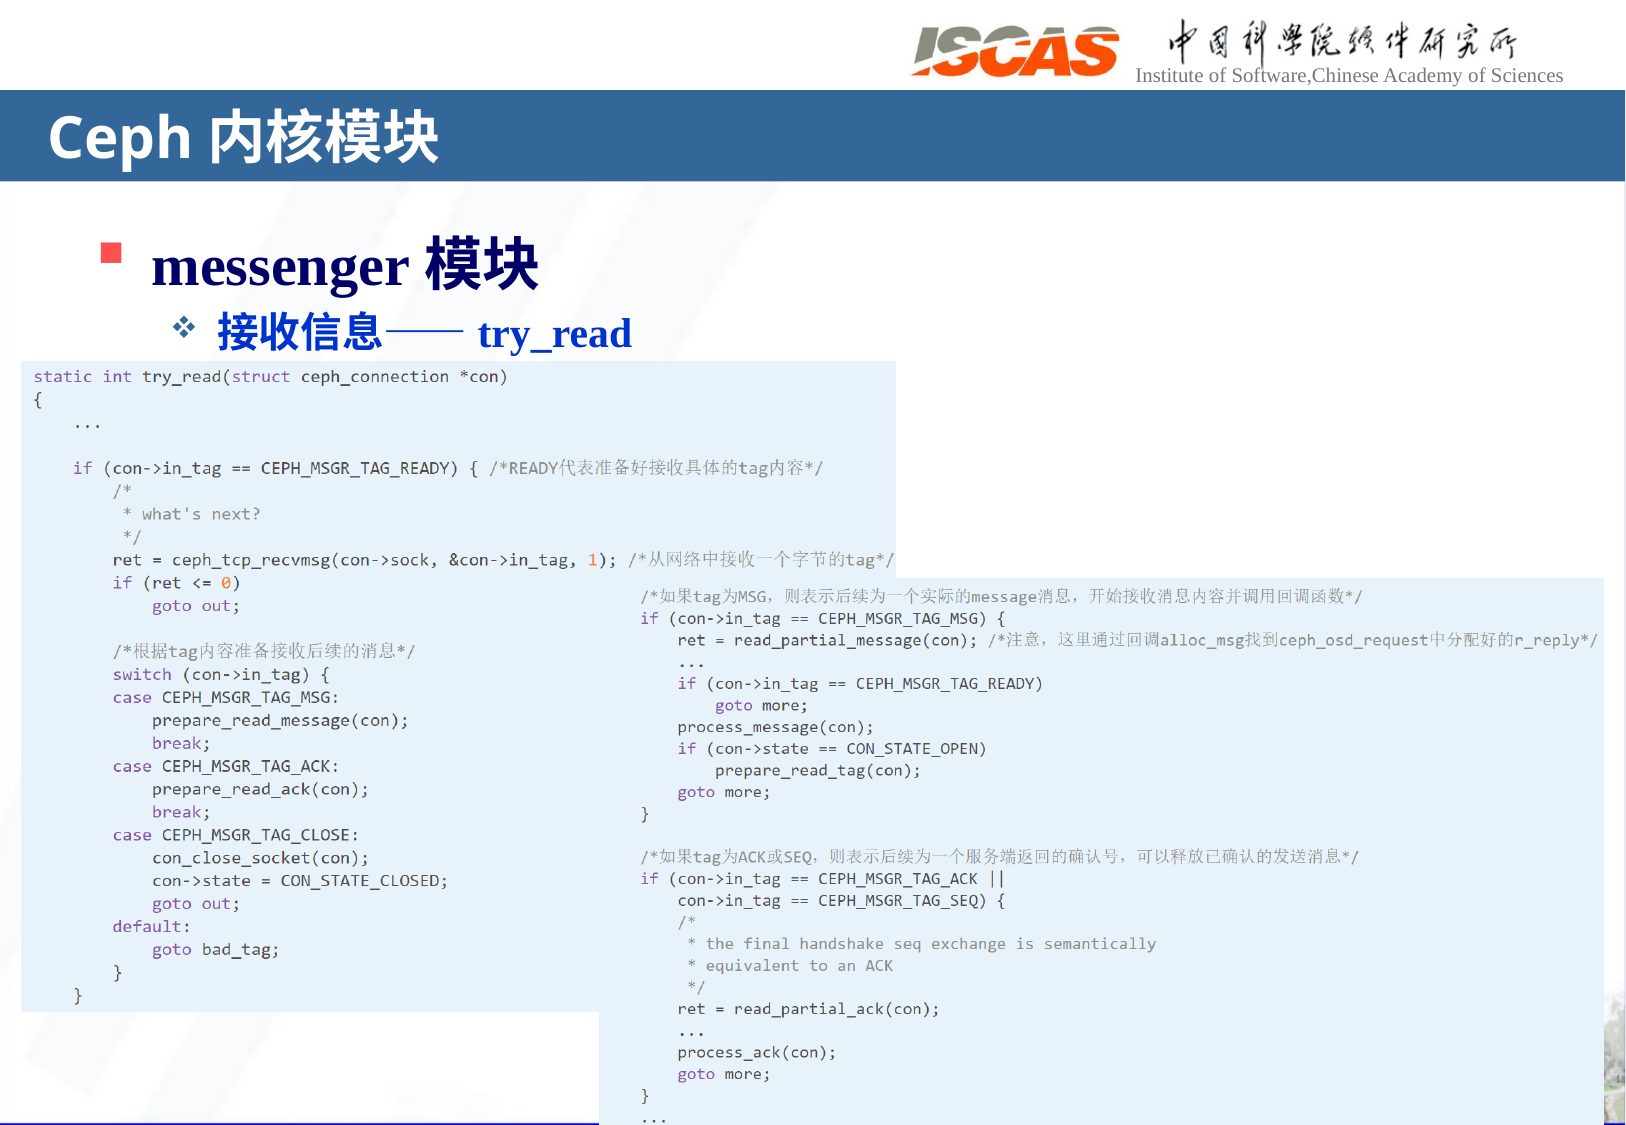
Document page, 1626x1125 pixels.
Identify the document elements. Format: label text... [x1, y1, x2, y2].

list messenger模块 接收信息——try_read [79, 219, 1581, 576]
list messenger模块 接收信息——try_read [79, 1020, 594, 1024]
picture [0, 92, 1626, 1125]
picture [907, 18, 1132, 87]
picture [1166, 15, 1519, 71]
title Ceph内核模块 [0, 89, 1625, 182]
